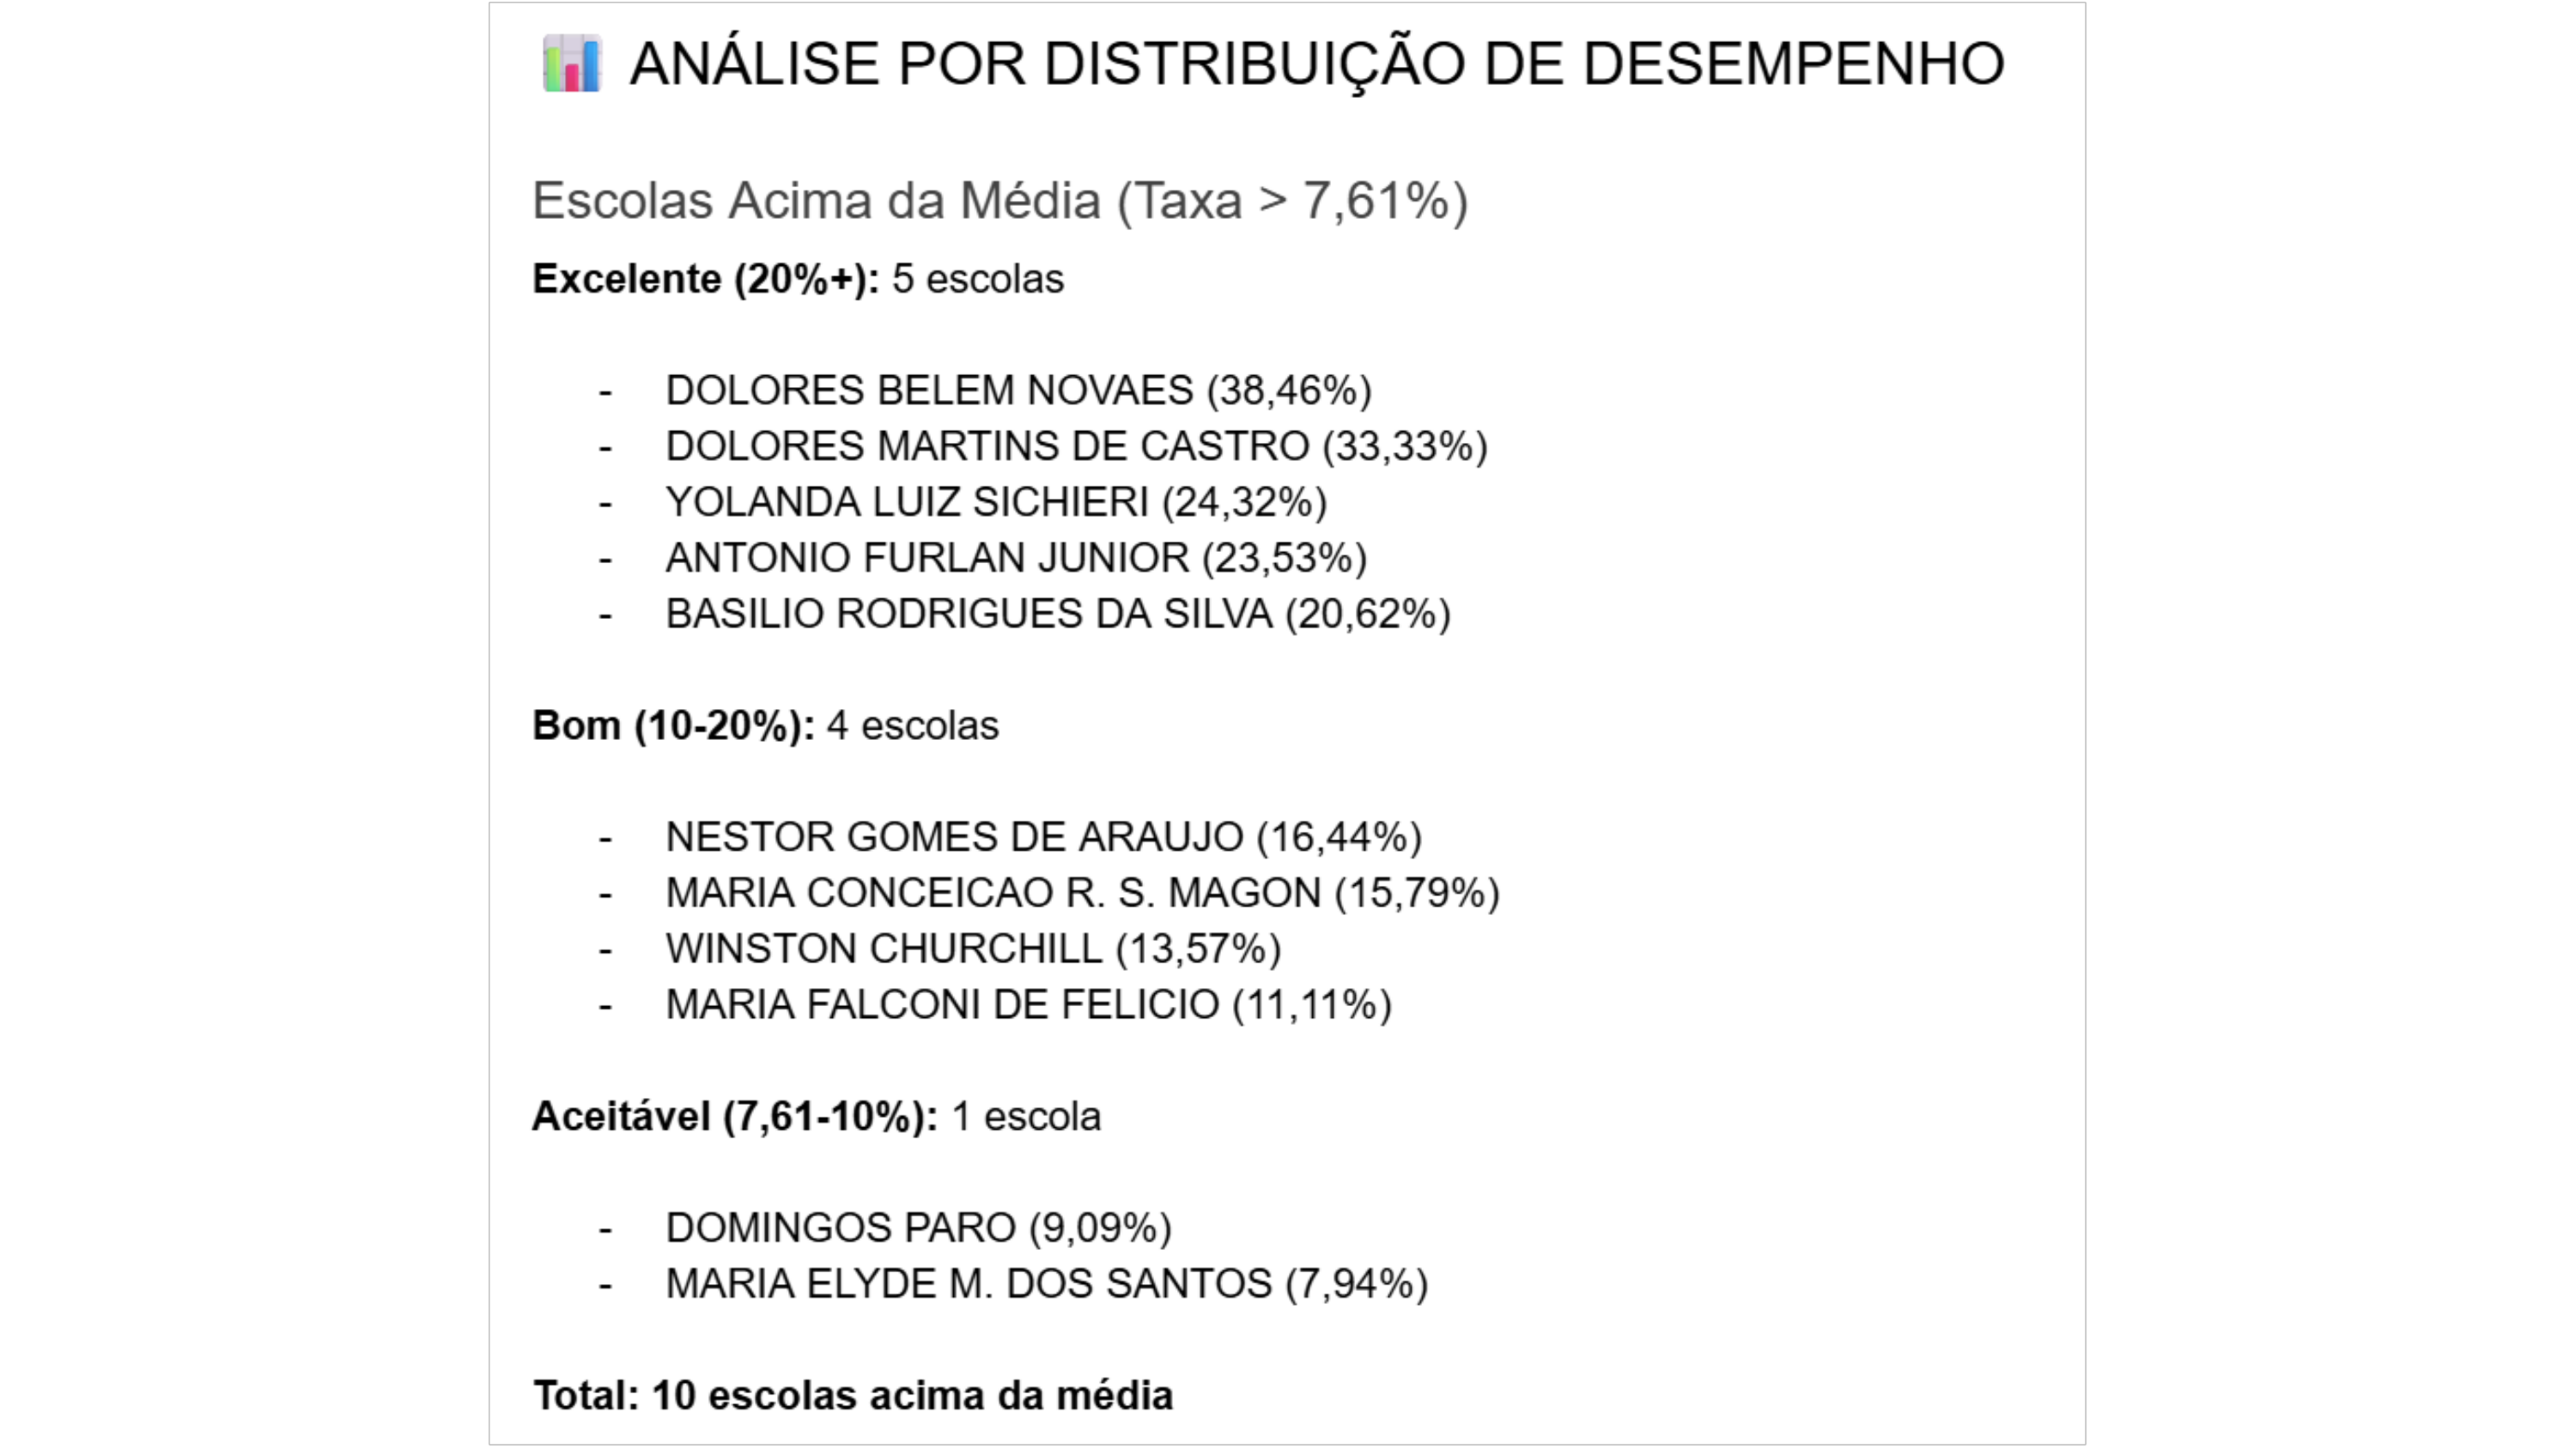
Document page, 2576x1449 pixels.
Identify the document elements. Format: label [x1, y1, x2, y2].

text_box [486, 0, 2090, 1449]
